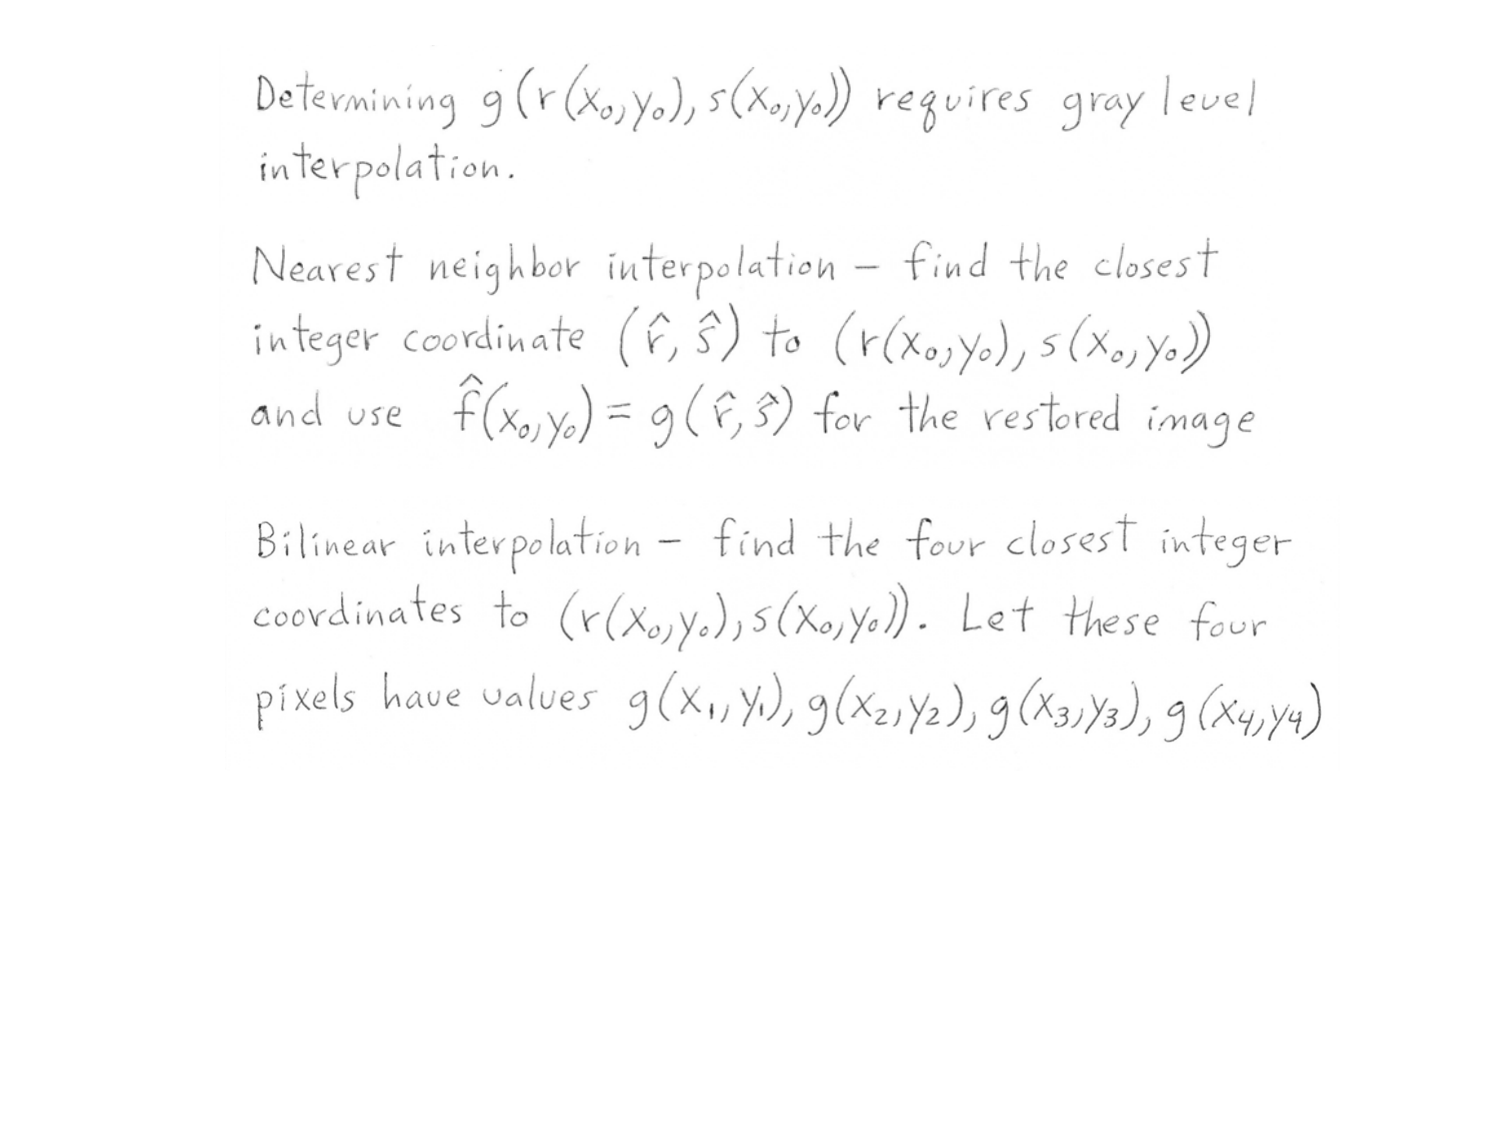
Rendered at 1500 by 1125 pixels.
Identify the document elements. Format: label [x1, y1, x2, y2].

picture [224, 494, 1340, 772]
picture [219, 224, 1281, 470]
picture [219, 44, 1281, 208]
